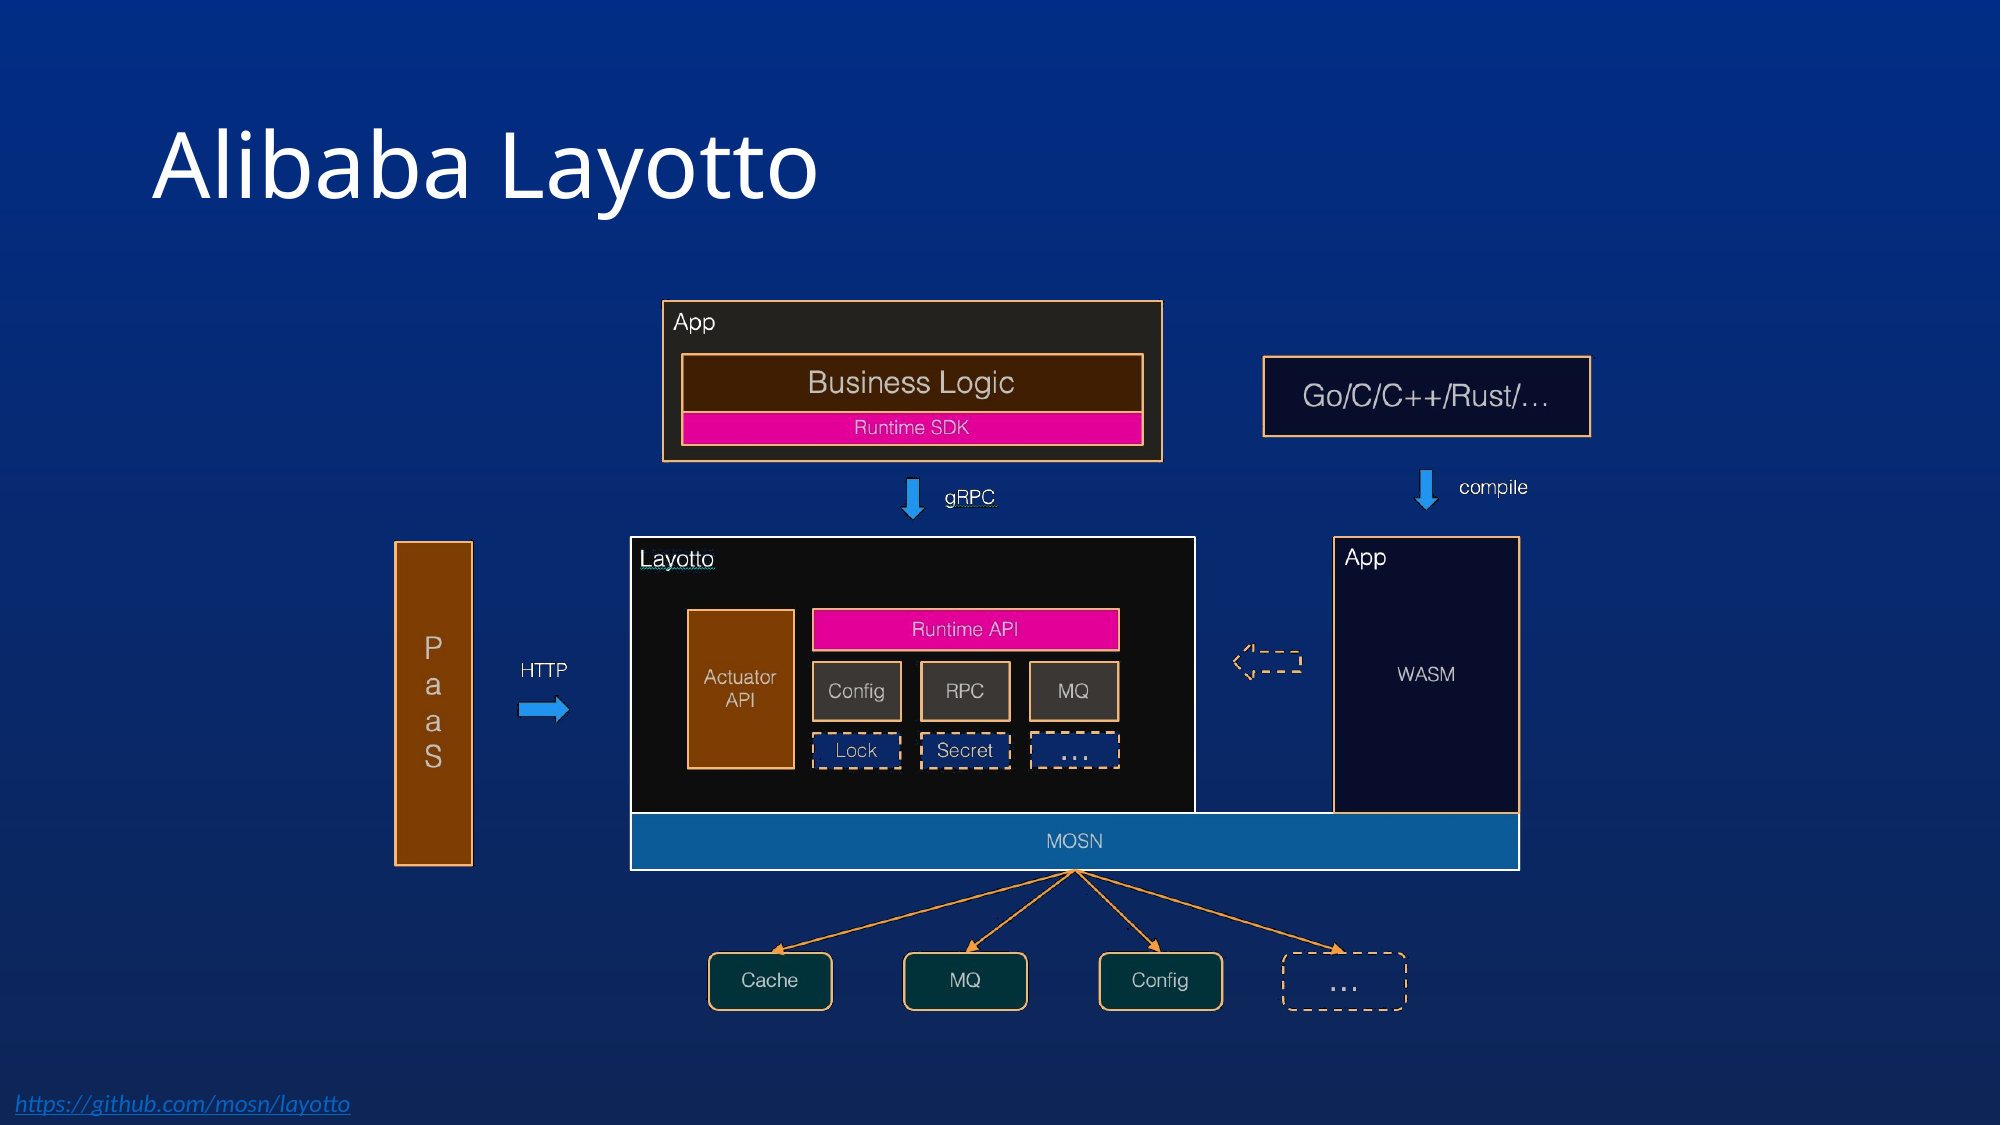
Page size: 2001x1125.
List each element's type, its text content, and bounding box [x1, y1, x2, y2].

title Alibaba Layotto [137, 59, 1863, 278]
text_box https://github.com/mosn/layotto [0, 1079, 680, 1125]
picture [283, 248, 1717, 1064]
